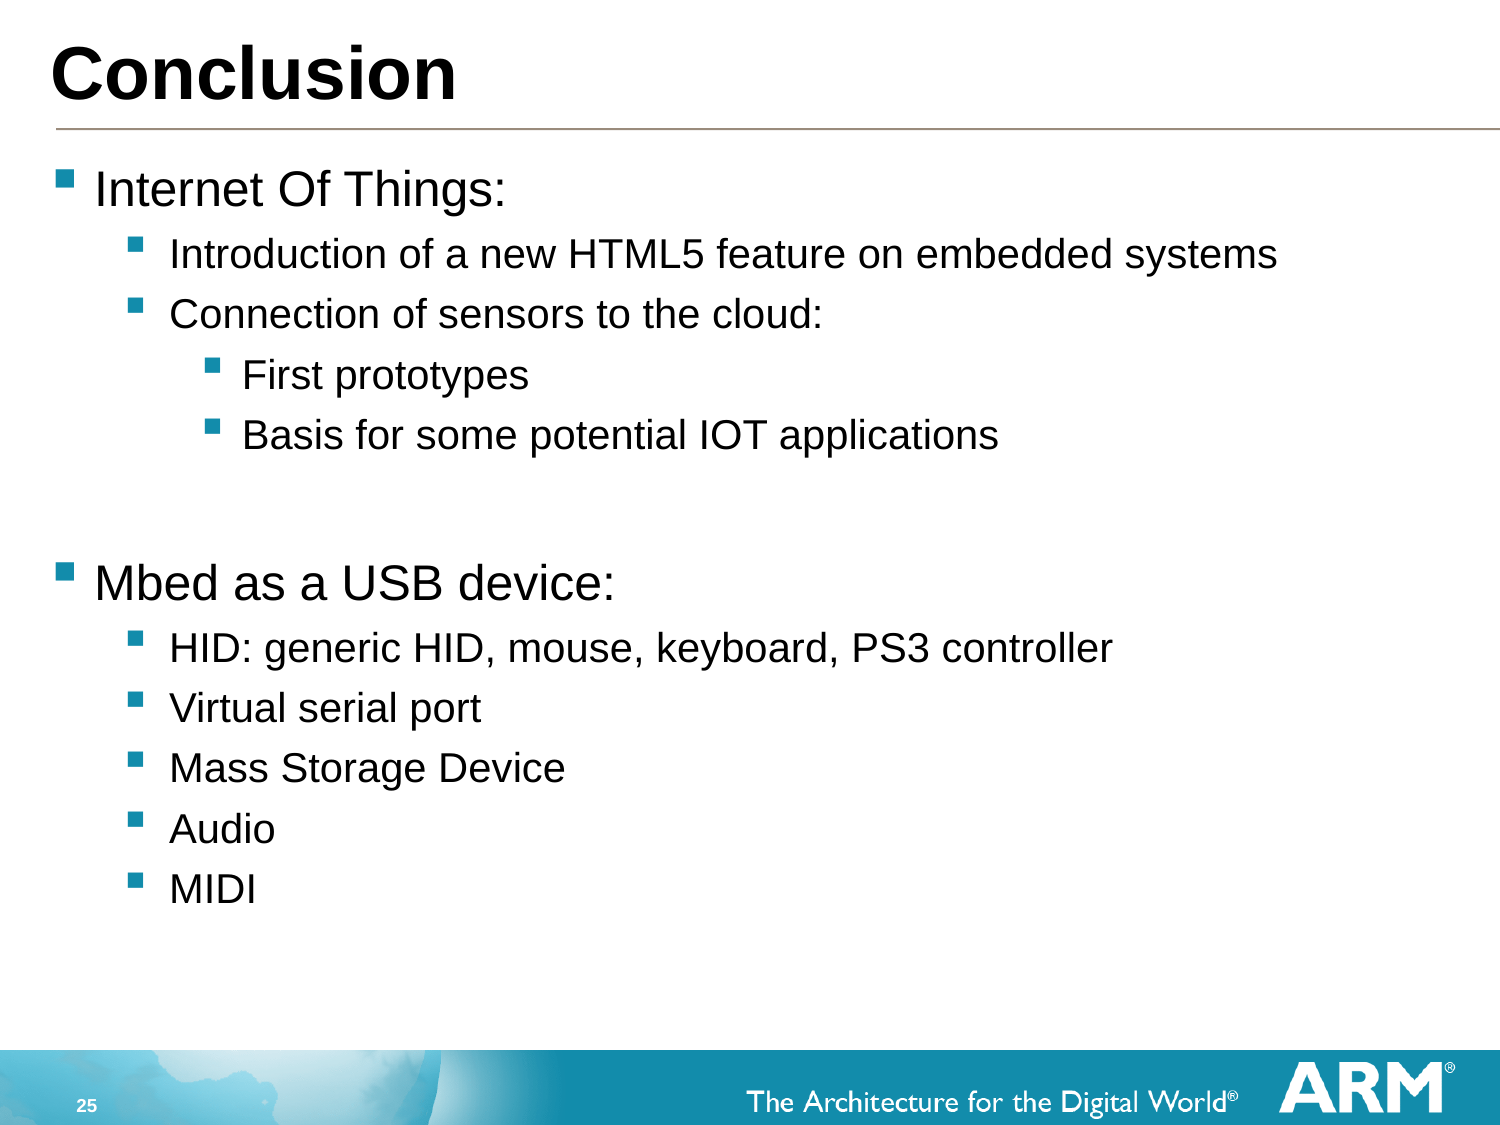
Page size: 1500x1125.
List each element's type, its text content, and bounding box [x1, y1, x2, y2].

title Conclusion [35, 1, 1476, 139]
picture [0, 780, 1500, 1125]
list Internet Of Things: Introduction of a new HTML5 feature on embedded systems Connection of sensors to the cloud: First prototypes Basis for some potential IOT applications Mbed as a USB device: HID: generic HID, mouse, keyboard, PS3 controller Virtual serial port Mass Storage Device Audio MIDI [35, 148, 1476, 1047]
